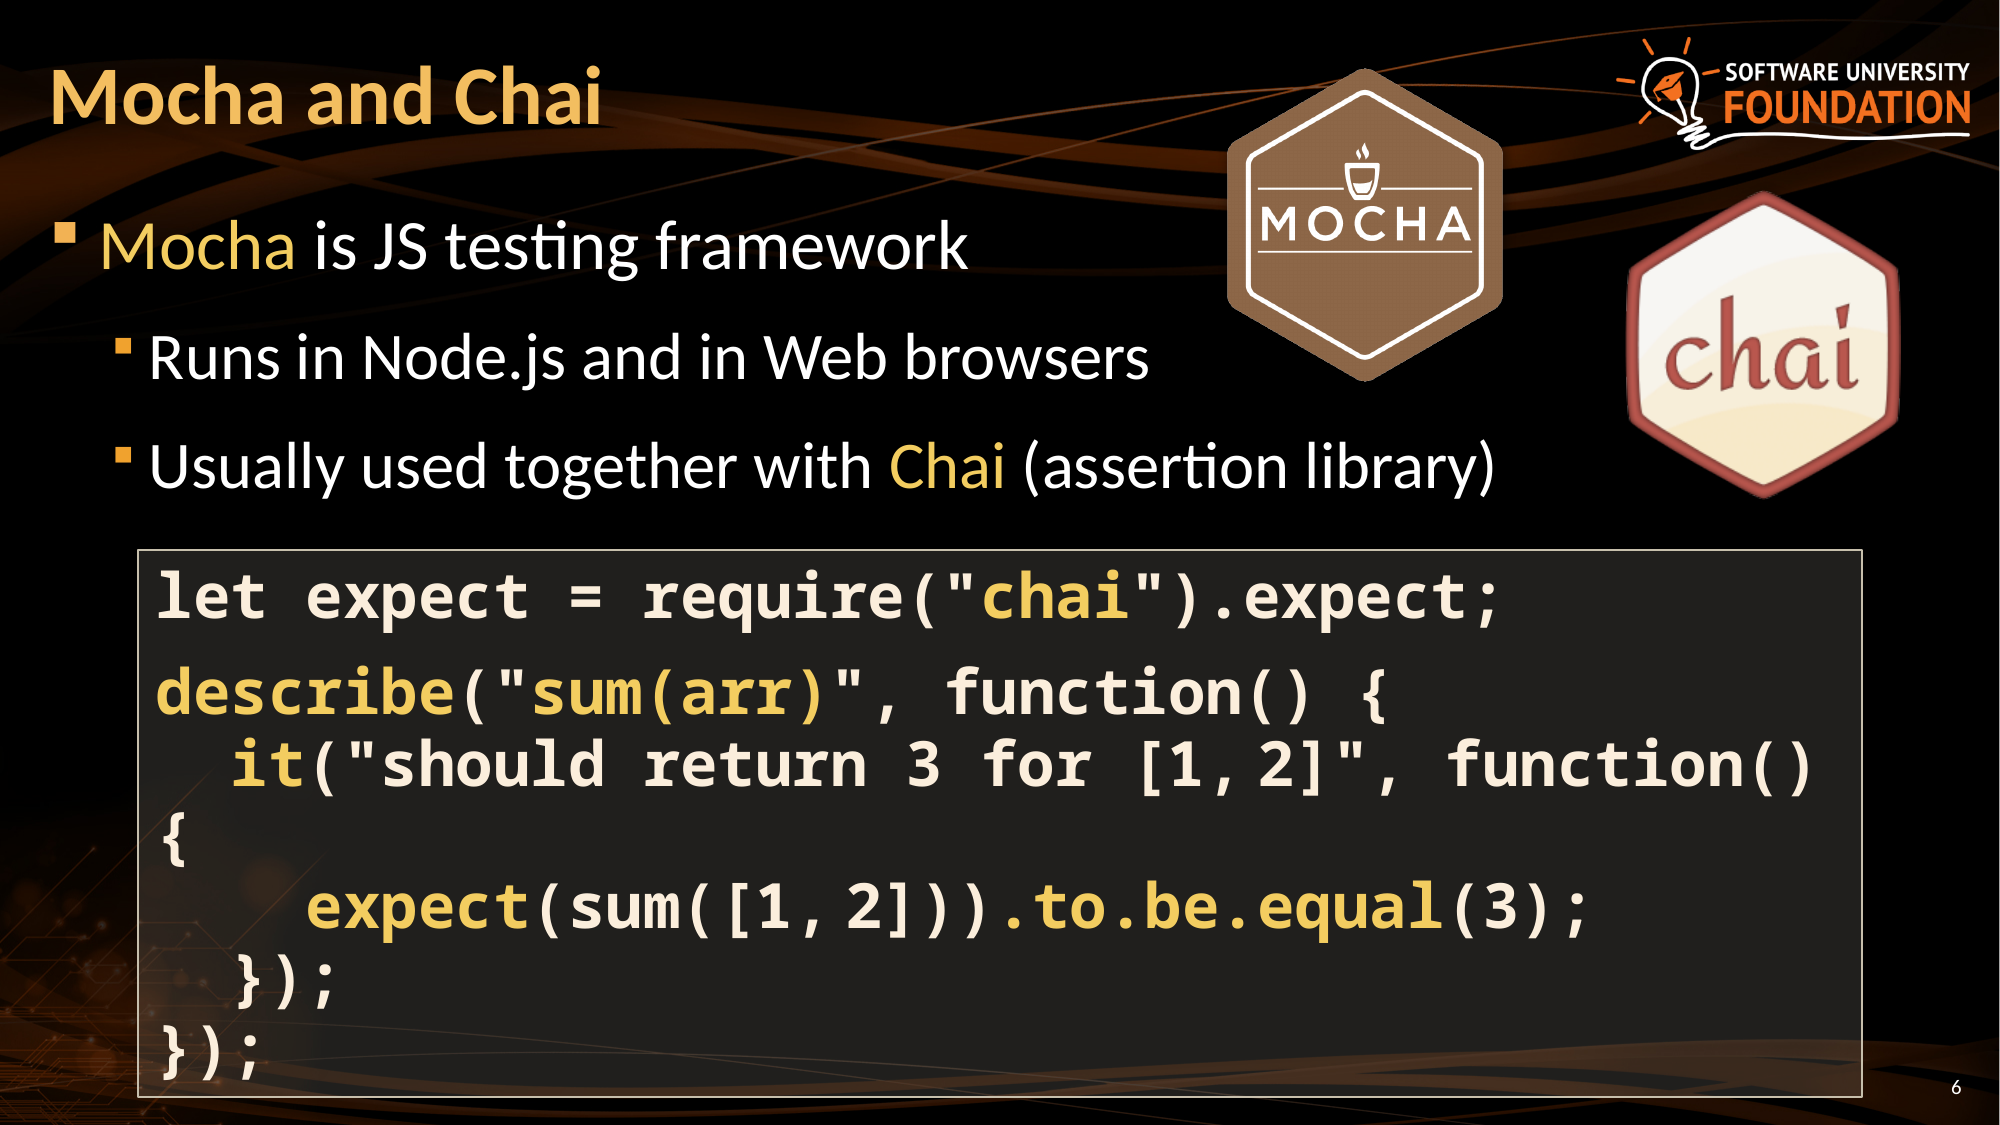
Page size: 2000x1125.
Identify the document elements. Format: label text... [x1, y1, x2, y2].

title Mocha and Chai [30, 6, 1602, 189]
list Mocha is JS testing framework Runs in Node.js and in Web browsers Usually used together with Chai (assertion library) [31, 188, 1968, 1103]
text_box let expect = require("chai").expect; describe("sum(arr)", function() { it("should return 3 for [1, 2]", function() { expect(sum([1, 2])).to.be.equal(3); }); }); [138, 549, 1863, 1097]
picture [0, 0, 2000, 1125]
